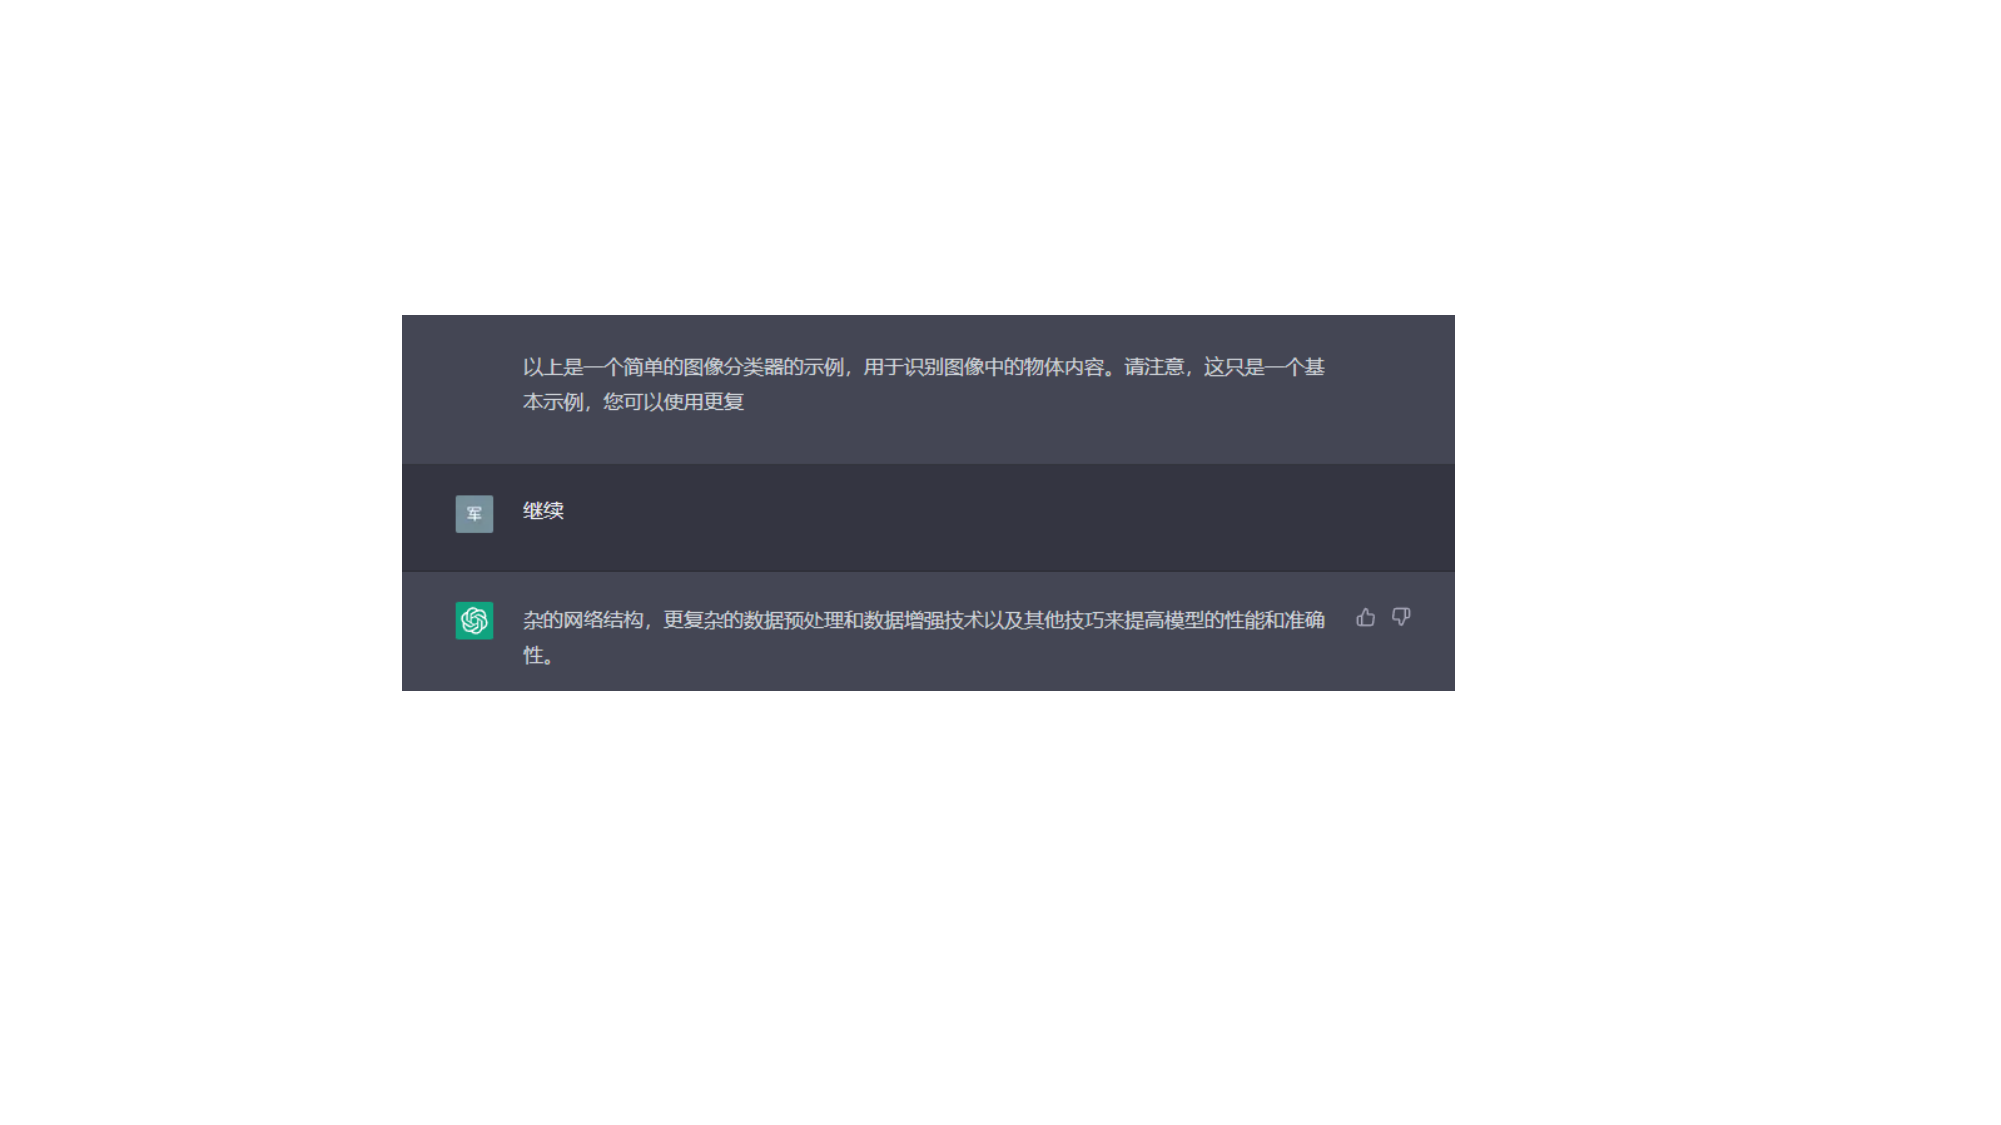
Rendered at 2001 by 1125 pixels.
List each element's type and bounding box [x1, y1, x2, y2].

picture [402, 315, 1455, 691]
